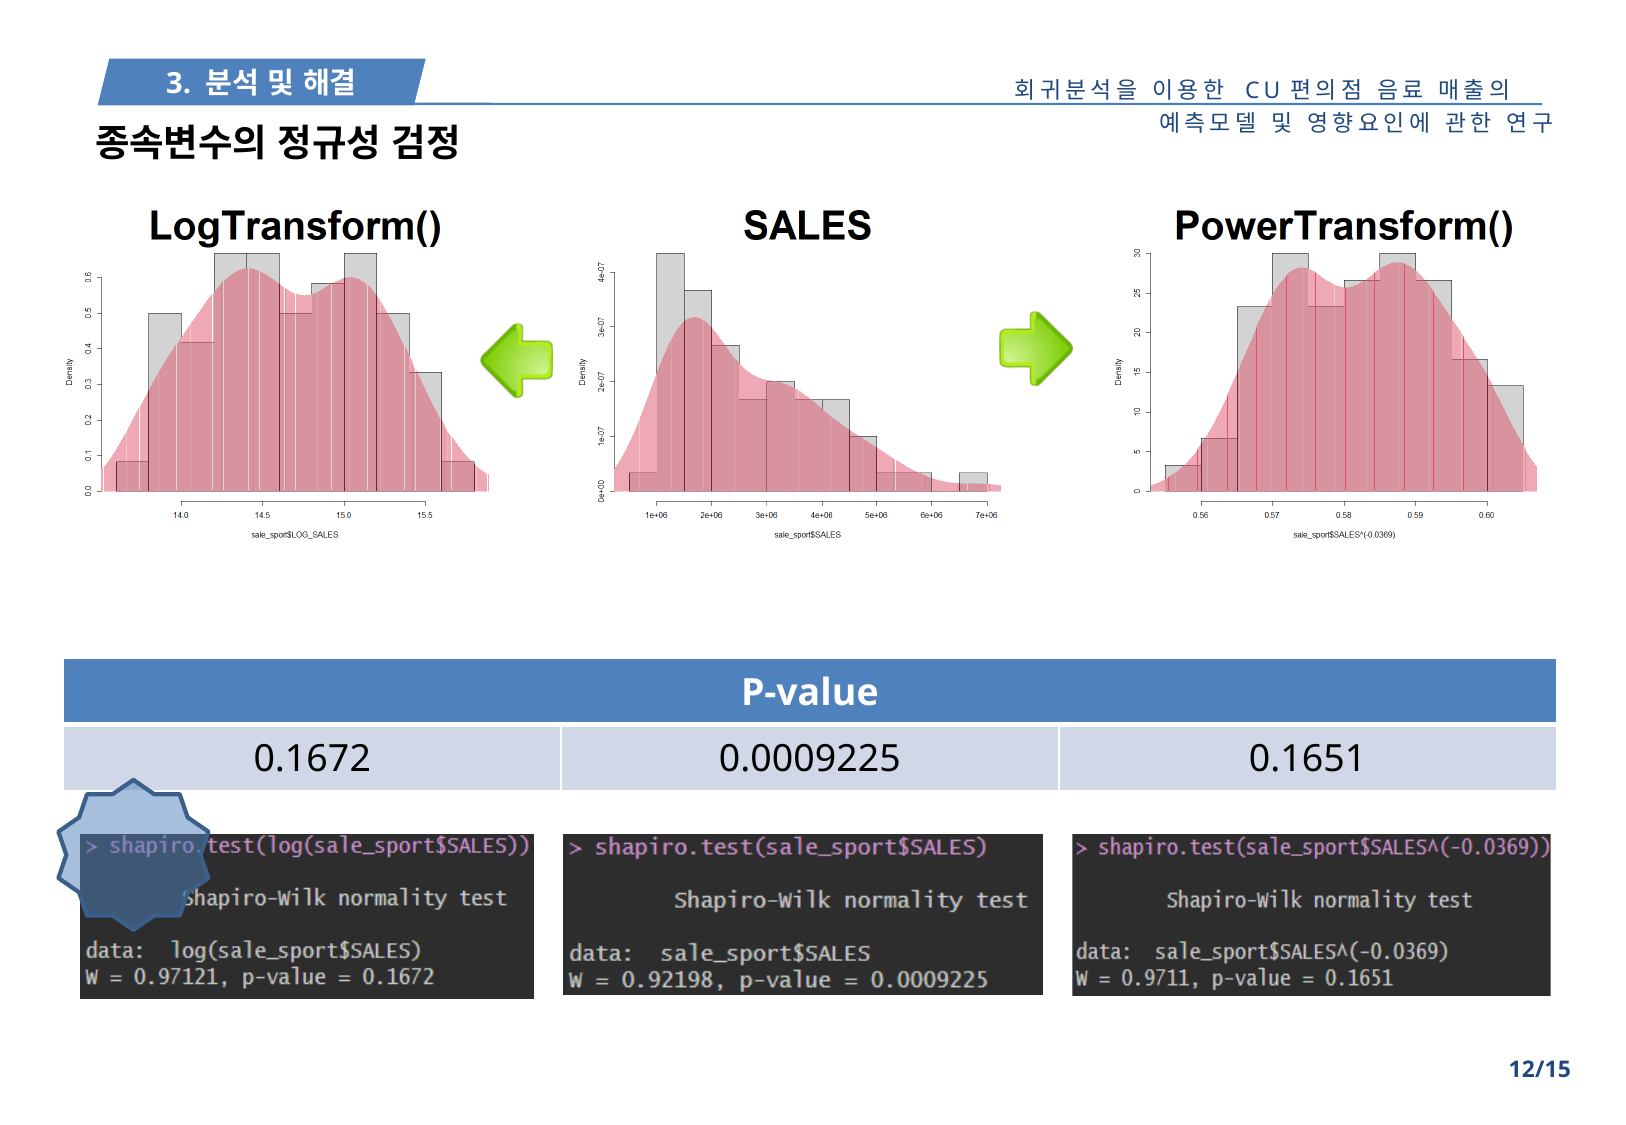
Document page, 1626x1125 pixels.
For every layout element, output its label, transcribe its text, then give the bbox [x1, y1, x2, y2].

table_cell 0.1651 [1060, 727, 1556, 790]
table_cell 0.1672 [64, 727, 560, 790]
picture [1112, 205, 1557, 549]
picture [63, 205, 554, 549]
picture [1072, 834, 1551, 996]
text_box [56, 778, 211, 892]
text_box 종속변수의 정규성 검정 [80, 111, 624, 171]
picture [563, 833, 1043, 995]
picture [79, 834, 535, 999]
picture [575, 205, 1074, 549]
table_cell 0.0009225 [562, 727, 1058, 790]
table_header P-value [64, 659, 1556, 722]
